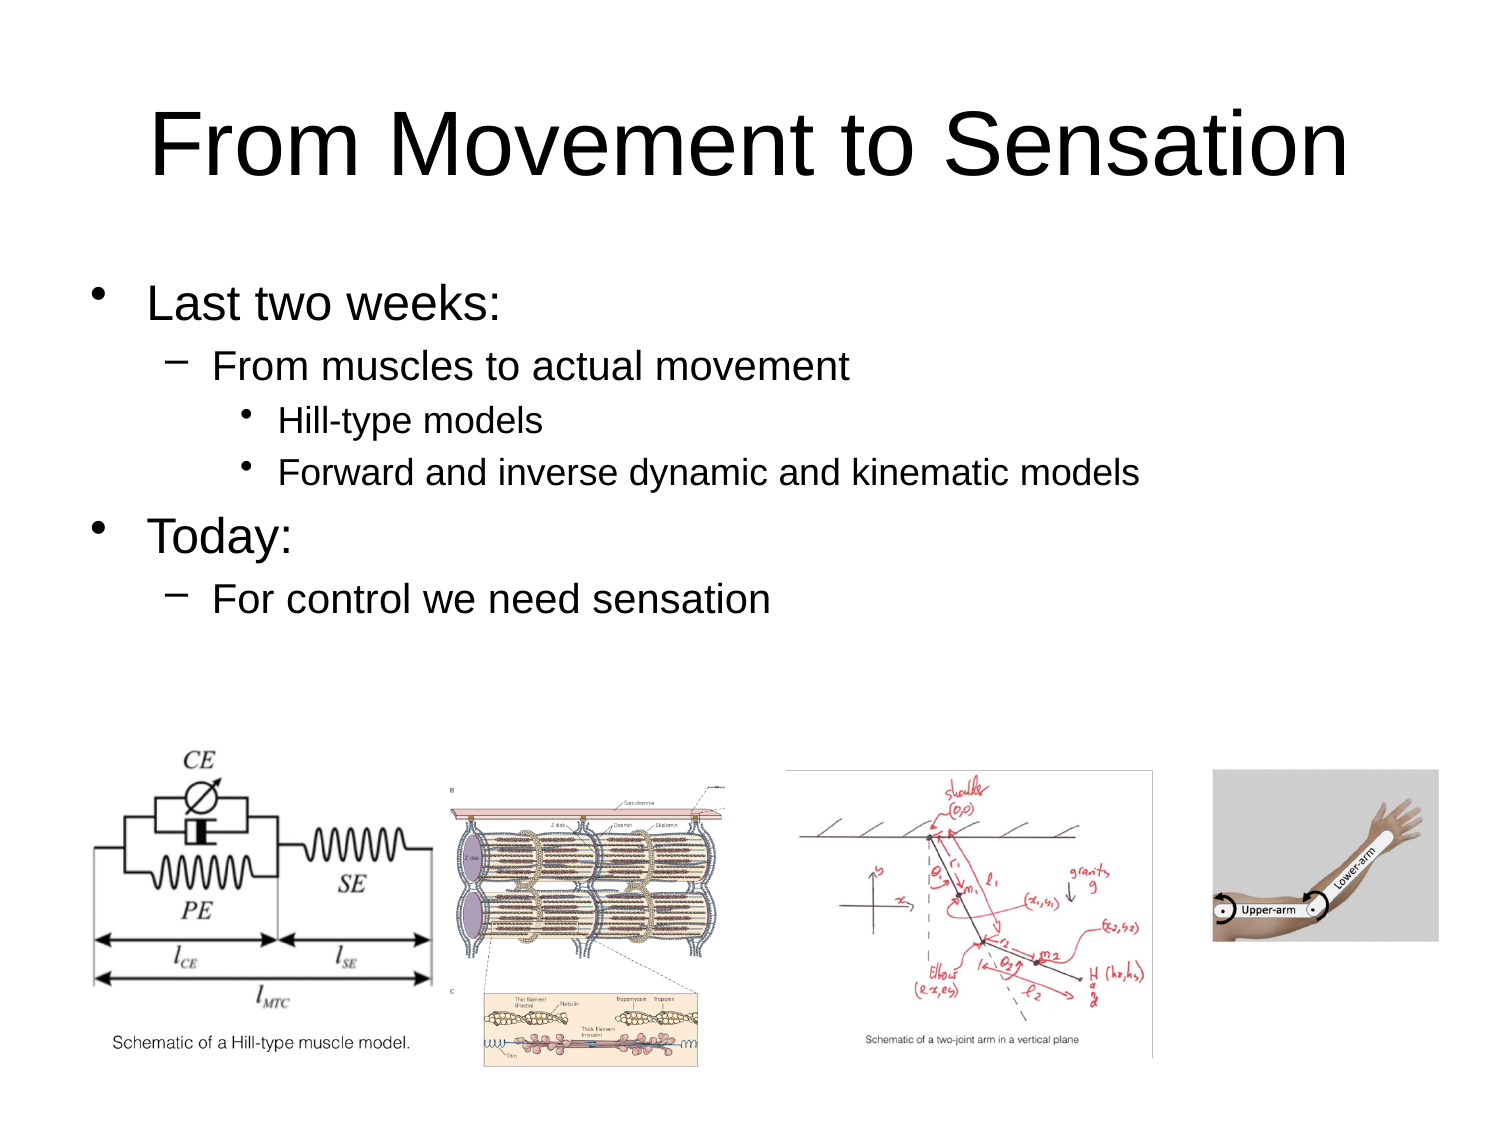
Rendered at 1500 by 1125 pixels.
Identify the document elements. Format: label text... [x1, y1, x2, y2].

list Last two weeks: From muscles to actual movement Hill-type models Forward and inverse dynamic and kinematic models Today: For control we need sensation [75, 262, 1425, 679]
title From Movement to Sensation [75, 45, 1425, 233]
picture [786, 762, 1447, 1059]
picture [39, 738, 768, 1081]
